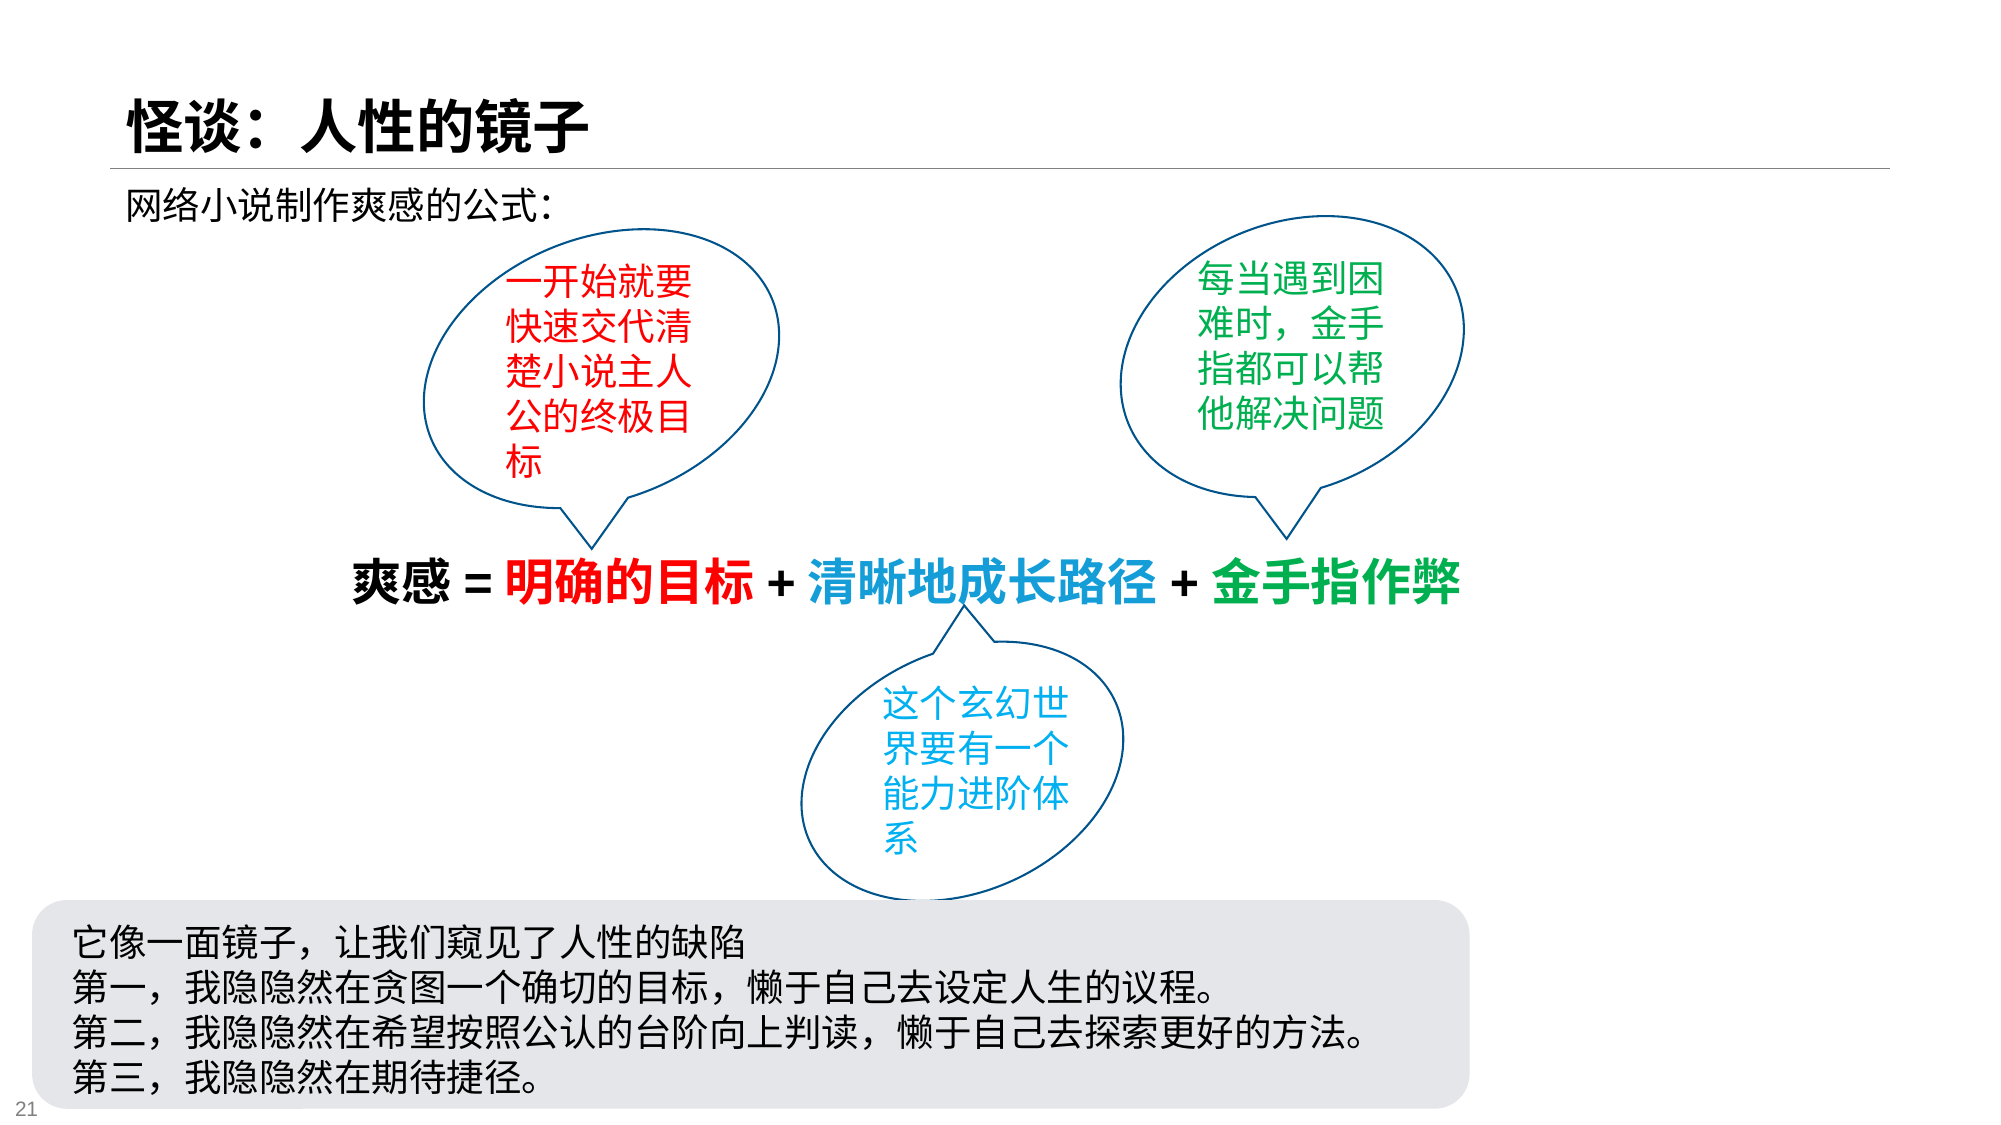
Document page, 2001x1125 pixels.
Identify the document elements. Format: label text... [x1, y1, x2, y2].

text_box [1211, 215, 1465, 428]
text_box 这个玄幻世界要有一个能力进阶体系 [867, 672, 1106, 866]
text_box [31, 898, 1471, 1110]
text_box [1106, 684, 1125, 802]
text_box 网络小说制作爽感的公式： [110, 174, 590, 235]
title 怪谈：人性的镜子 [109, 0, 1890, 169]
text_box [422, 282, 651, 551]
text_box [544, 228, 781, 441]
text_box 每当遇到困难时，金手指都可以帮他解决问题 [1183, 247, 1422, 443]
text_box [1119, 266, 1406, 541]
text_box 它像一面镜子，让我们窥见了人性的缺陷 第一，我隐隐然在贪图一个确切的目标，懒于自己去设定人生的议程。 第二，我隐隐然在希望按照公认的台阶向上判读，懒于自己去探索更好的方法。 第三，我隐隐然在期待捷径。 [57, 866, 1400, 1107]
text_box [800, 687, 867, 866]
text_box 一开始就要快速交代清楚小说主人公的终极目标 [490, 250, 729, 491]
text_box 爽感=明确的目标+清晰地成长路径+金手指作弊 [336, 542, 1476, 618]
text_box [890, 603, 1095, 672]
